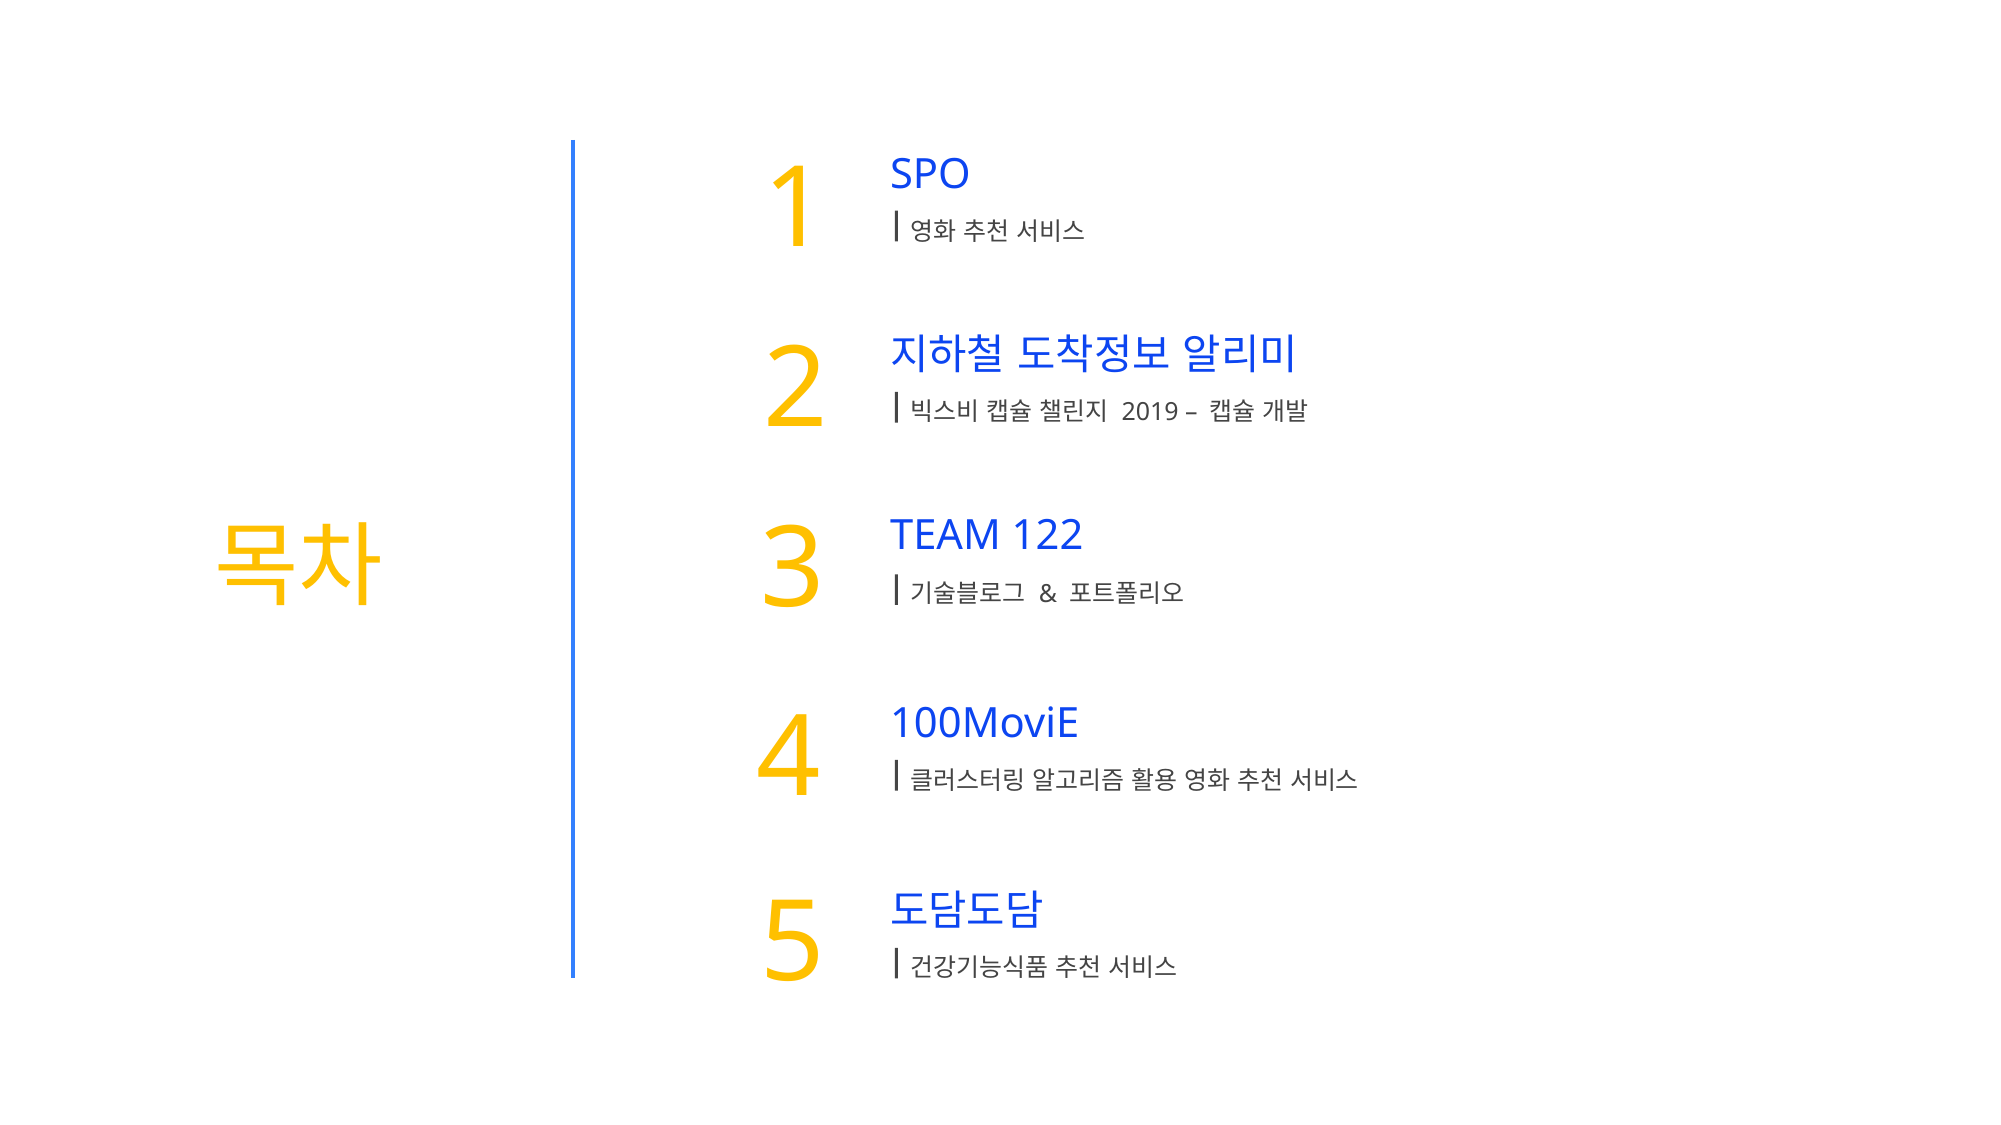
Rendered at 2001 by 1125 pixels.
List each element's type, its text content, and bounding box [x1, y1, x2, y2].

text_box [894, 759, 898, 791]
text_box 지하철 도착정보 알리미 [874, 319, 2000, 385]
text_box 클러스터링 알고리즘 활용 영화 추천 서비스 [895, 756, 2000, 802]
text_box 4 [740, 675, 838, 826]
text_box [894, 947, 898, 979]
text_box 5 [743, 860, 842, 1011]
text_box [894, 574, 898, 605]
text_box 영화 추천 서비스 [895, 208, 2000, 254]
text_box 목차 [199, 499, 399, 625]
text_box 기술블로그 & 포트폴리오 [895, 569, 2000, 615]
text_box 건강기능식품 추천 서비스 [895, 943, 1997, 989]
text_box [894, 210, 898, 242]
text_box 100MoviE [874, 688, 1997, 754]
text_box SPO [874, 139, 1997, 205]
text_box 1 [746, 126, 844, 277]
text_box 빅스비 캡슐 챌린지 2019 – 캡슐 개발 [895, 388, 2000, 434]
text_box 도담도담 [874, 876, 2000, 942]
text_box TEAM 122 [875, 500, 2000, 565]
text_box 3 [743, 486, 842, 637]
text_box 2 [746, 306, 845, 457]
text_box [894, 391, 898, 423]
